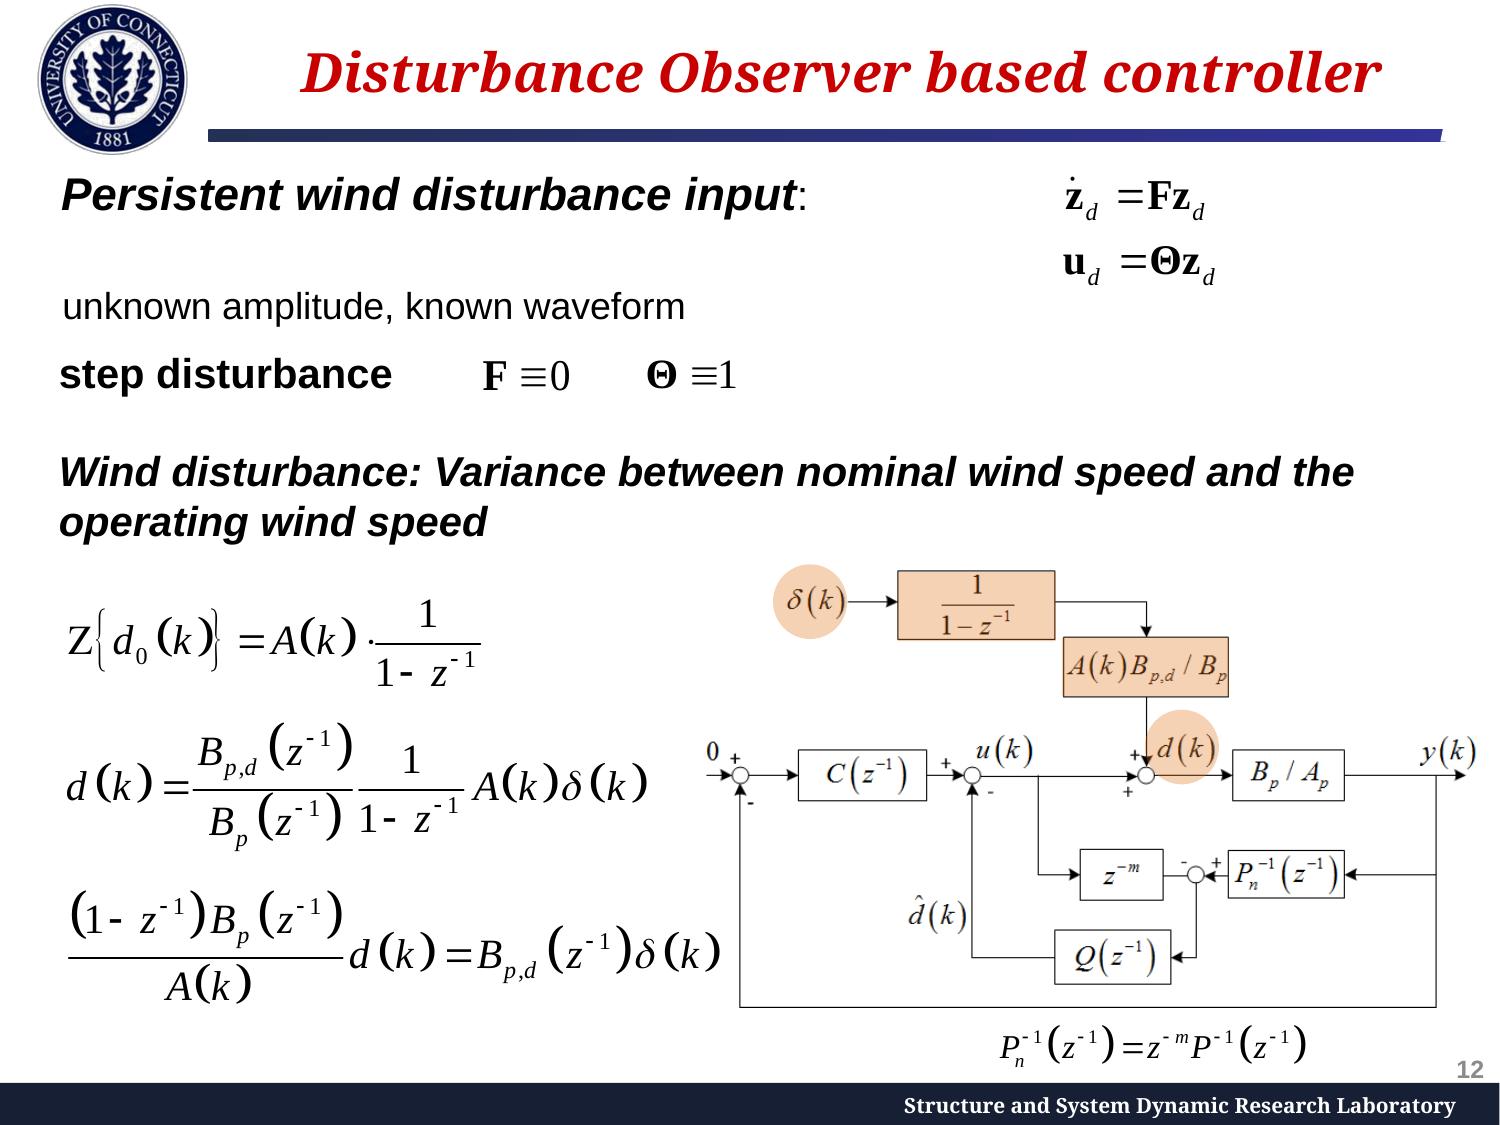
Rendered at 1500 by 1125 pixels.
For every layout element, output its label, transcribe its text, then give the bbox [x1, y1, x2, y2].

text_box Persistent wind disturbance input: [33, 156, 1442, 238]
text_box unknown amplitude, known waveform [47, 274, 875, 328]
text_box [994, 1021, 1308, 1080]
text_box step disturbance [43, 339, 424, 405]
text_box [479, 354, 574, 398]
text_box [62, 718, 649, 861]
text_box Disturbance Observer based controller [185, 1, 1500, 143]
slide_number 12 [1149, 1038, 1500, 1099]
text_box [63, 591, 487, 692]
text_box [64, 886, 722, 1021]
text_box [1061, 171, 1212, 227]
picture [37, 4, 188, 155]
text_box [640, 355, 738, 404]
text_box Wind disturbance: Variance between nominal wind speed and the operating wind speed [43, 436, 1500, 552]
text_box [1059, 236, 1222, 292]
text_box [704, 564, 1482, 1009]
